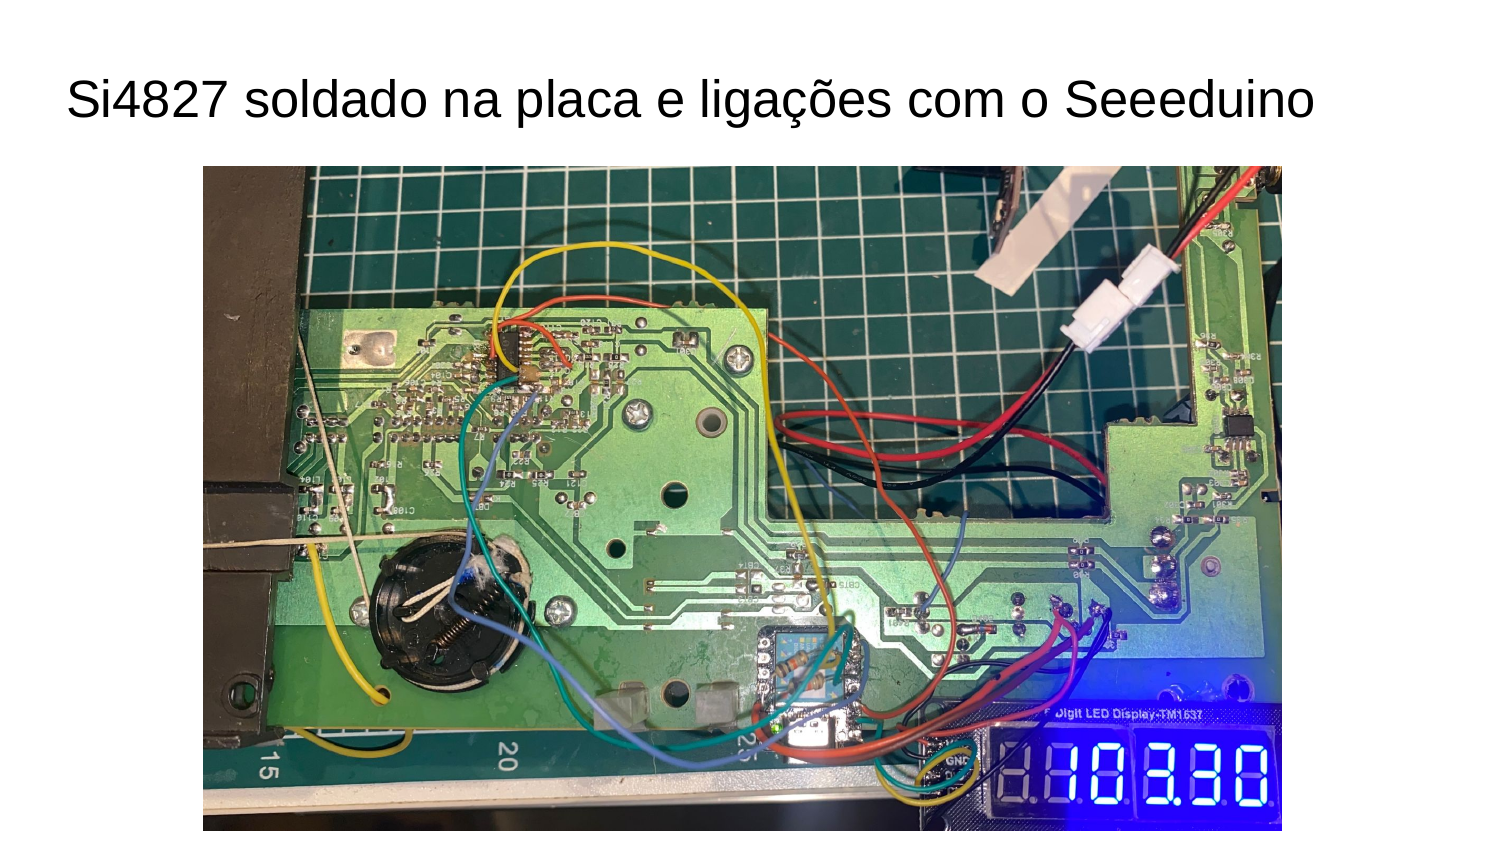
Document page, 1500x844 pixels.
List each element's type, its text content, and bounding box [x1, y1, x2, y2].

picture [203, 166, 1282, 831]
title Si4827 soldado na placa e ligações com o Seeeduino [51, 50, 1449, 144]
